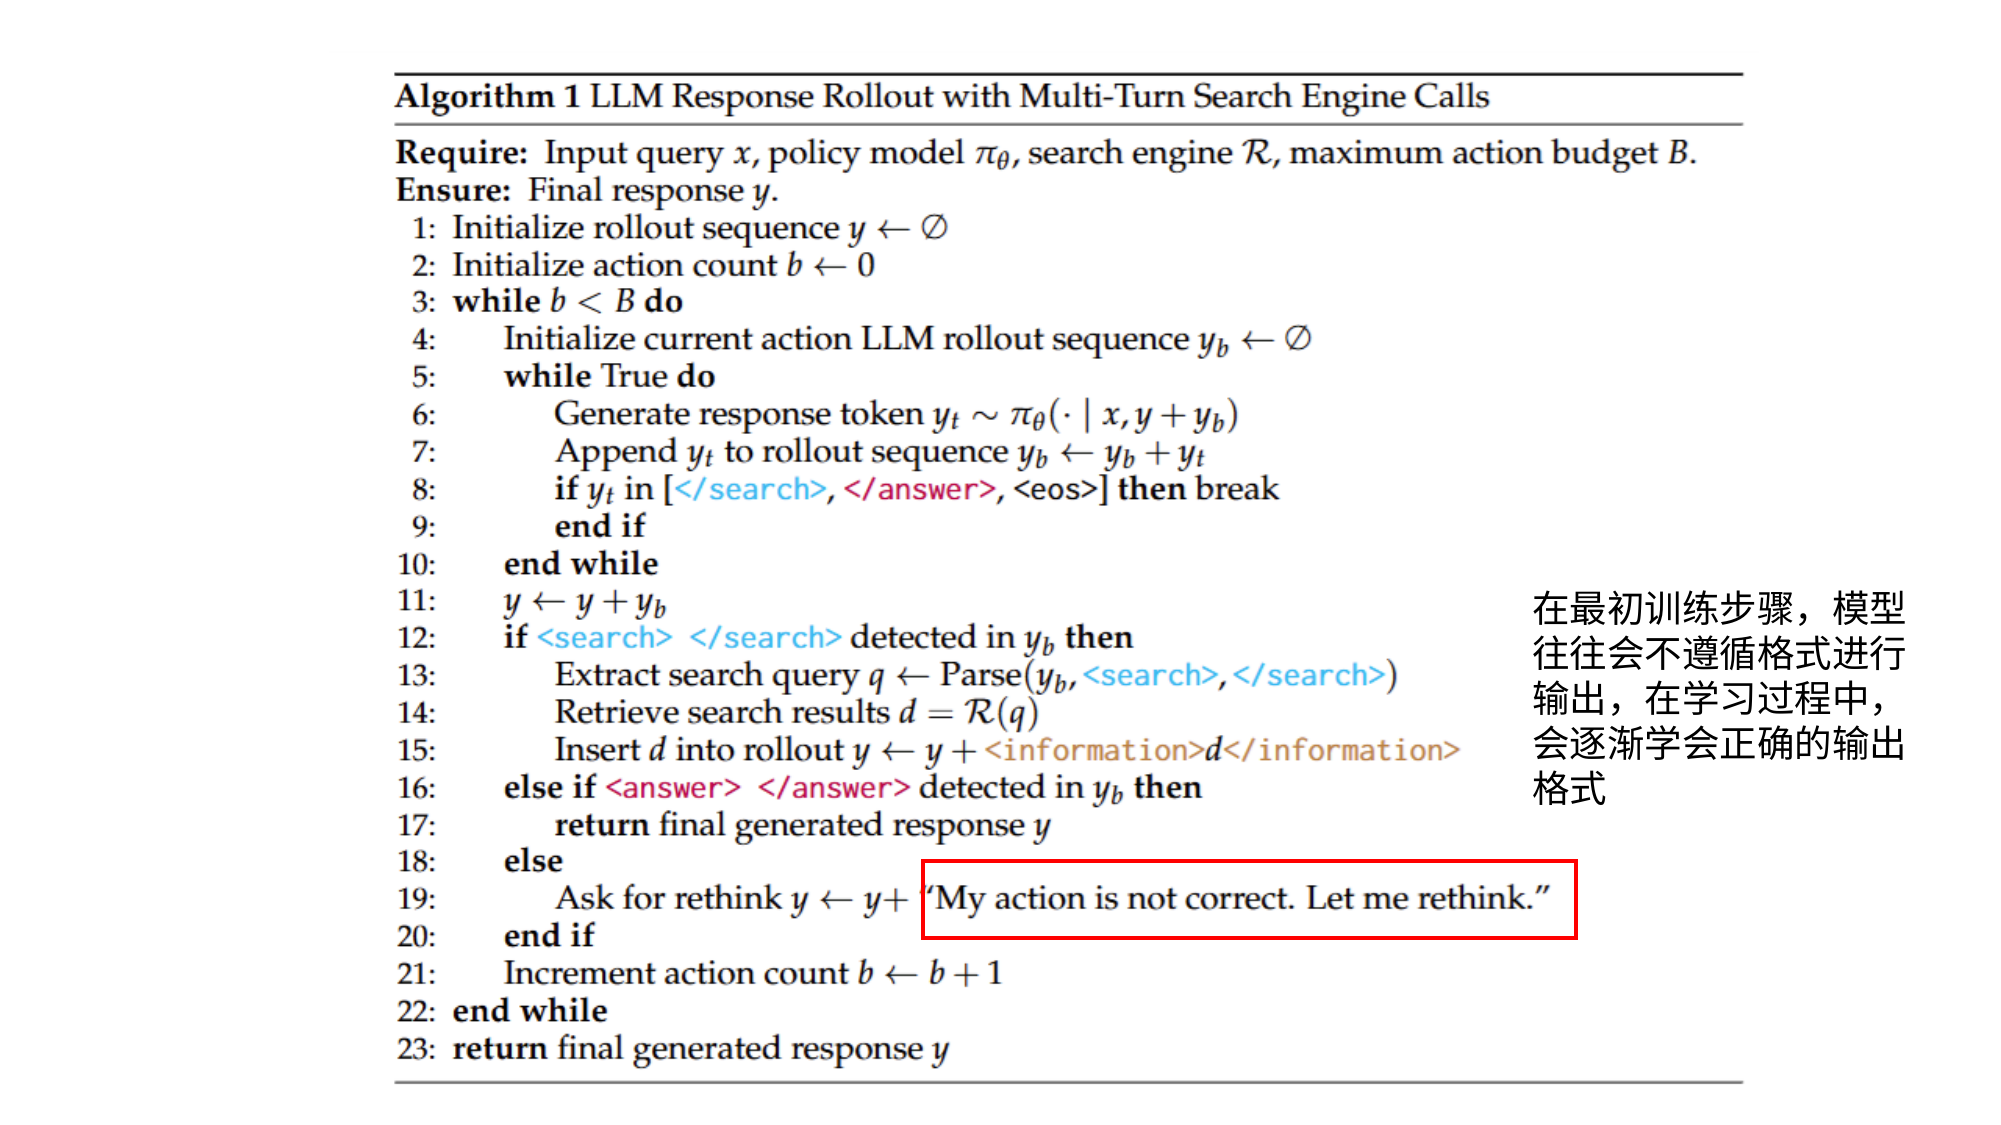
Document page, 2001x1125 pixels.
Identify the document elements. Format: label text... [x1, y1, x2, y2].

picture [329, 51, 1759, 1106]
text_box 在最初训练步骤，模型往往会不遵循格式进行输出，在学习过程中，会逐渐学会正确的输出格式 [1759, 577, 1927, 818]
